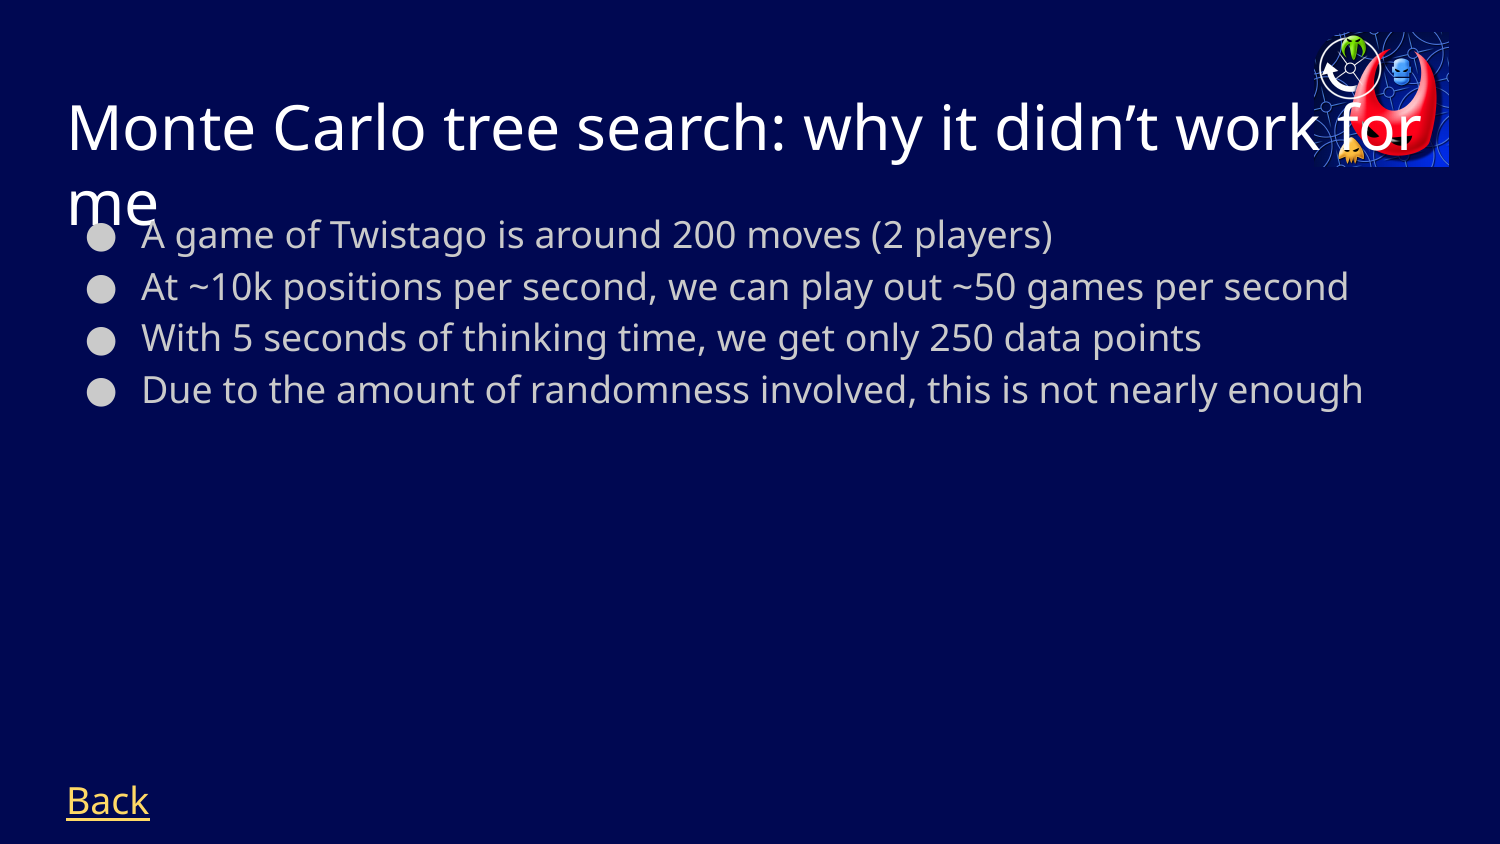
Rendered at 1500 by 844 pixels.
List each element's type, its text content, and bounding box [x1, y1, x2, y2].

picture [1314, 32, 1449, 72]
title Monte Carlo tree search: why it didn’t work for me [51, 72, 1449, 167]
list A game of Twistago is around 200 moves (2 players) At ~10k positions per second, we can play out ~50 games per second With 5 seconds of thinking time, we get only 250 data points Due to the amount of randomness involved, this is not nearly enough [51, 189, 1449, 749]
list Back [51, 749, 1449, 844]
